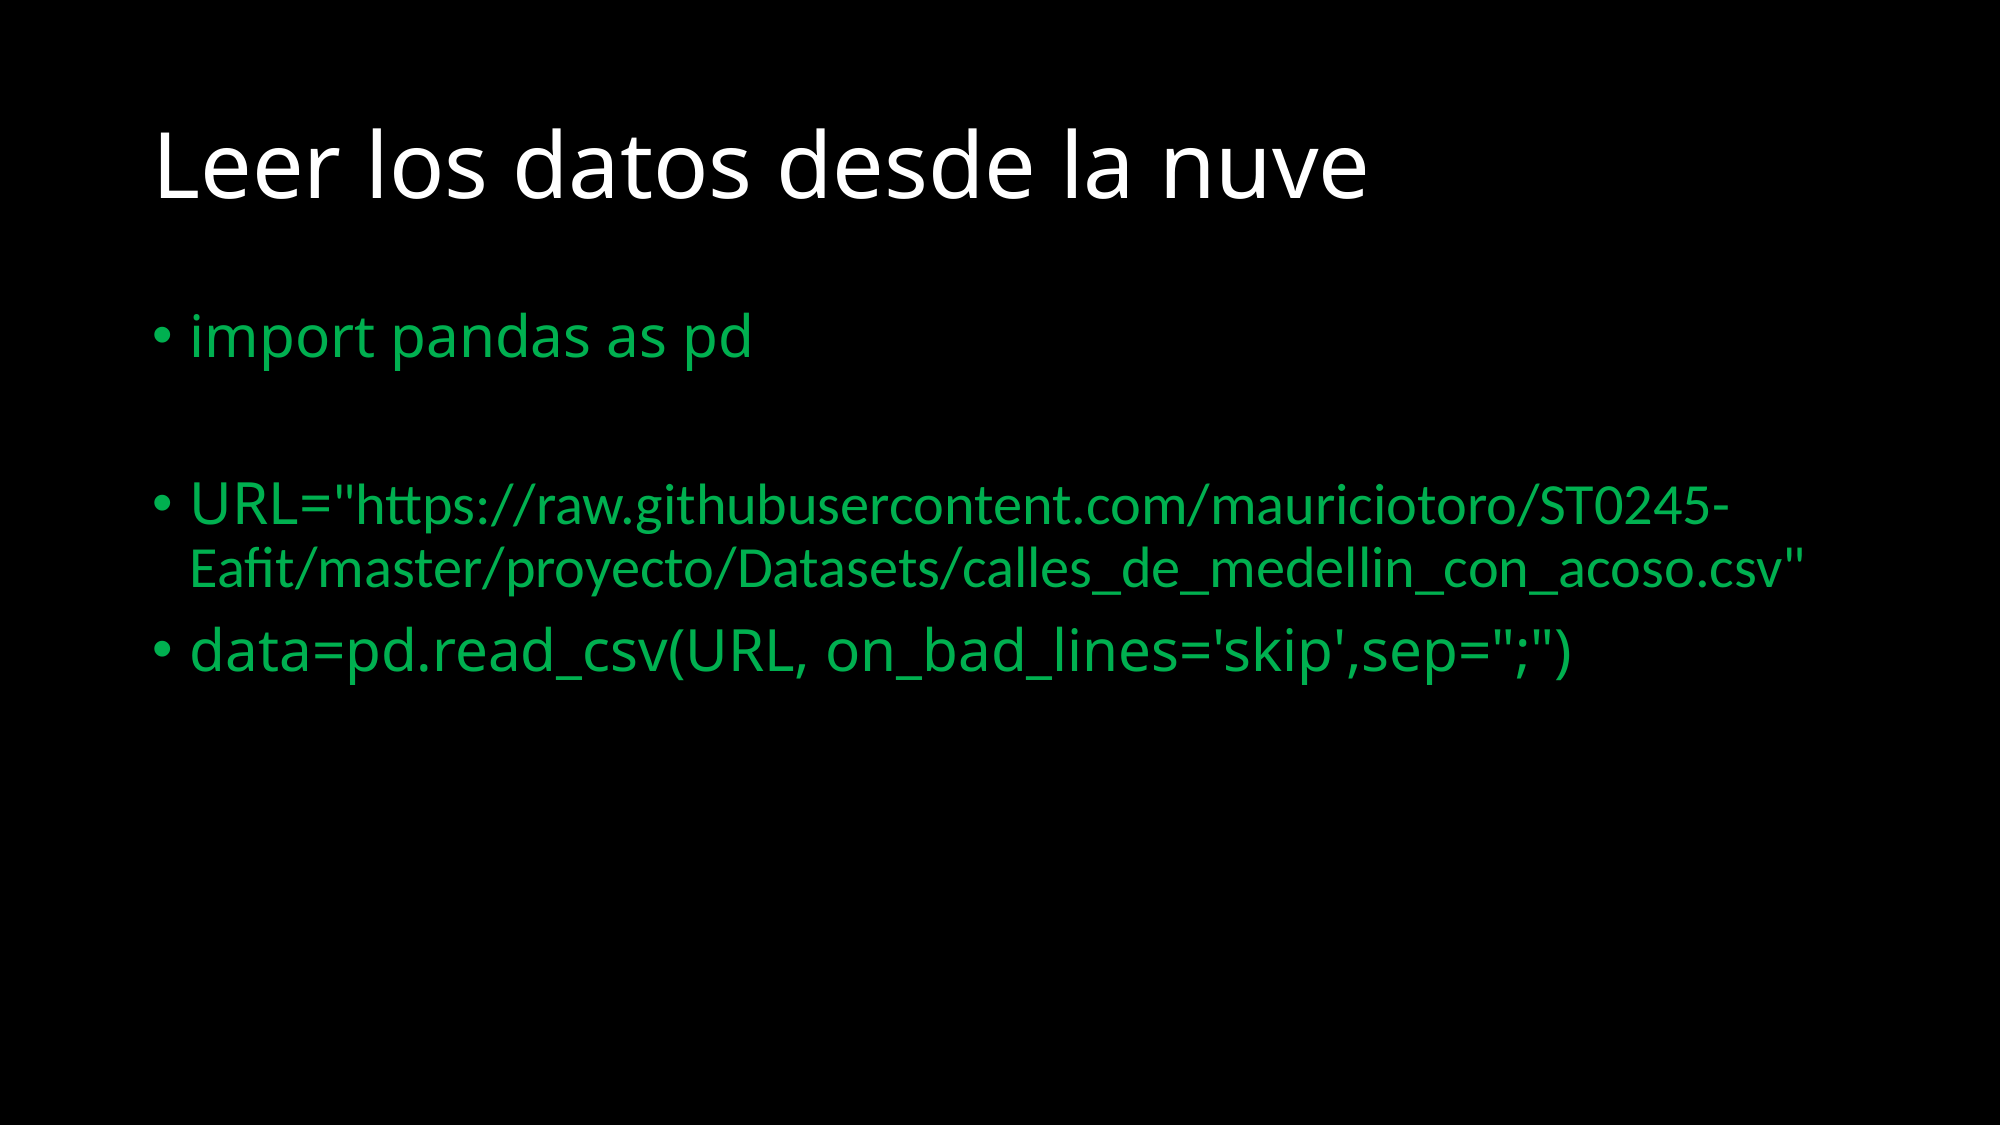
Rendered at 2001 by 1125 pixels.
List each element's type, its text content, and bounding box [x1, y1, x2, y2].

list import pandas as pd URL="https://raw.githubusercontent.com/mauriciotoro/ST0245-Eafit/master/proyecto/Datasets/calles_de_medellin_con_acoso.csv" data=pd.read_csv(URL, on_bad_lines='skip',sep=";") [137, 299, 1863, 1014]
title Leer los datos desde la nuve [137, 59, 1863, 278]
